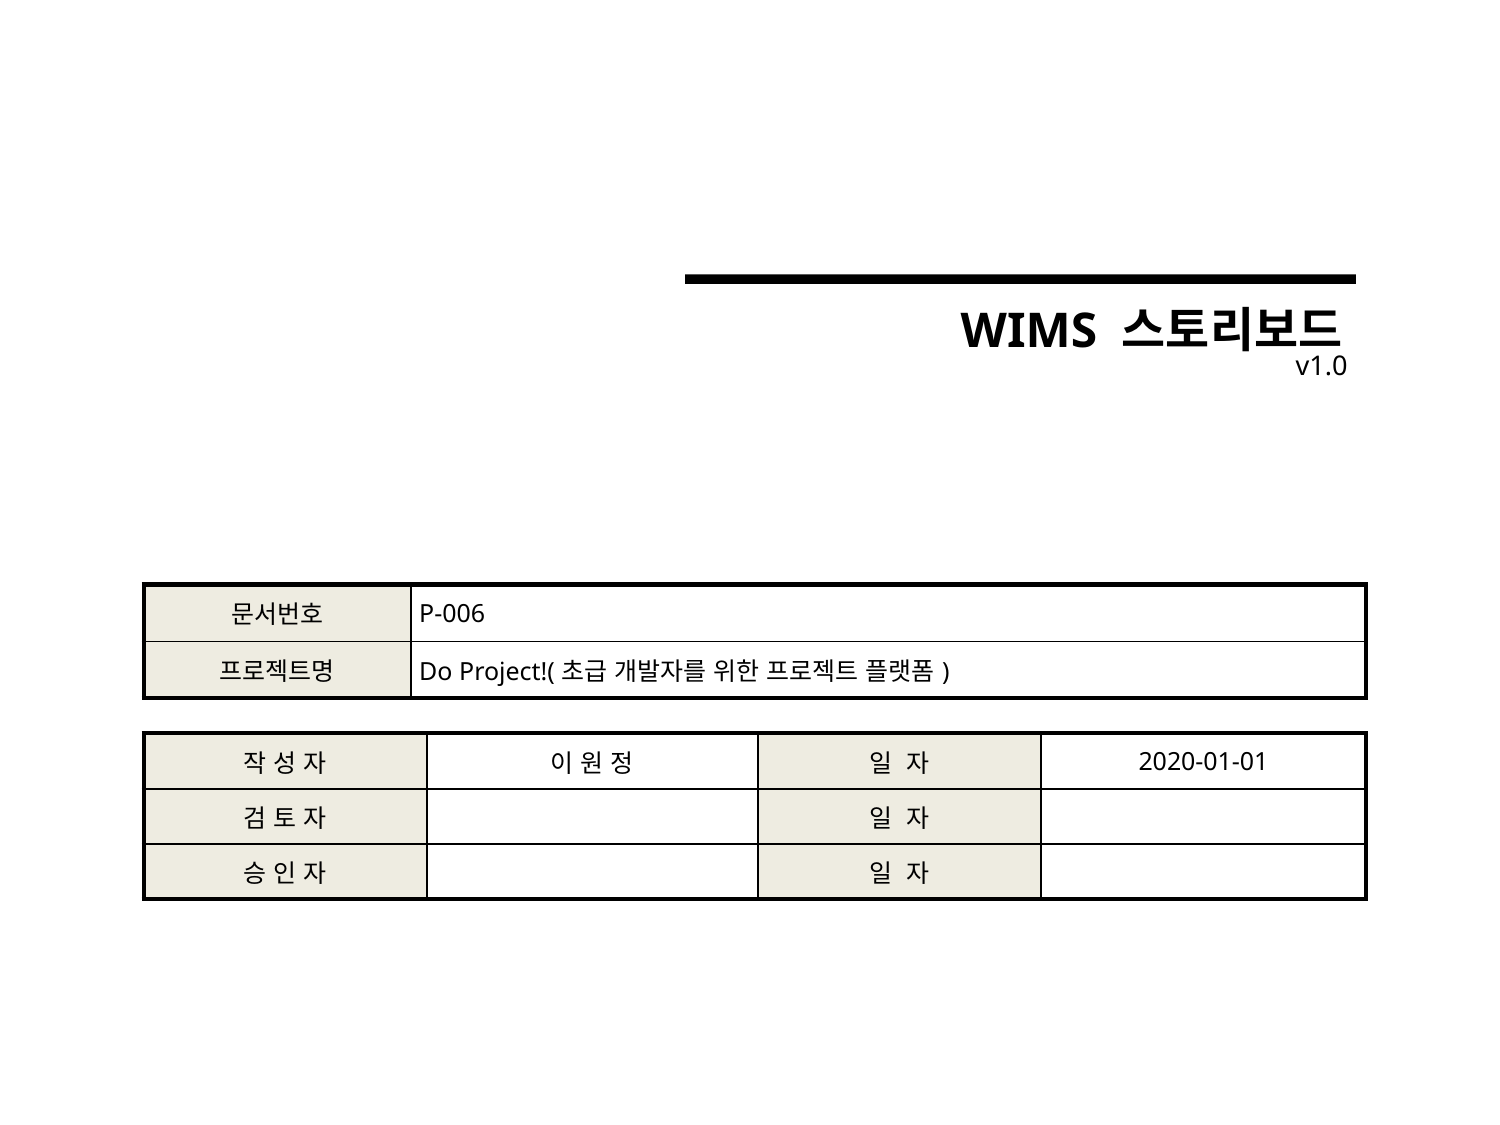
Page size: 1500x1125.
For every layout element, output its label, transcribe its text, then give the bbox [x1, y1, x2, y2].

table_header 일 자 [759, 735, 1040, 788]
table_cell [428, 790, 757, 843]
table_cell 승 인 자 [146, 845, 426, 897]
table_header 2020-01-01 [1042, 735, 1364, 788]
table_header 이 원 정 [428, 735, 757, 788]
text_box WIMS 스토리보드 [640, 295, 1352, 362]
table_cell [428, 845, 757, 897]
table_cell 프로젝트명 [146, 642, 410, 696]
table_cell [1042, 790, 1364, 843]
table_header 문서번호 [146, 587, 410, 641]
table_header 작 성 자 [146, 735, 426, 788]
table_cell 일 자 [759, 845, 1040, 897]
table_cell 일 자 [759, 790, 1040, 843]
table_cell Do Project!(초급 개발자를 위한 프로젝트 플랫폼) [412, 642, 1364, 696]
table_cell 검 토 자 [146, 790, 426, 843]
table_header P-006 [412, 587, 1364, 641]
table_cell [1042, 845, 1364, 897]
text_box v1.0 [731, 344, 1356, 386]
